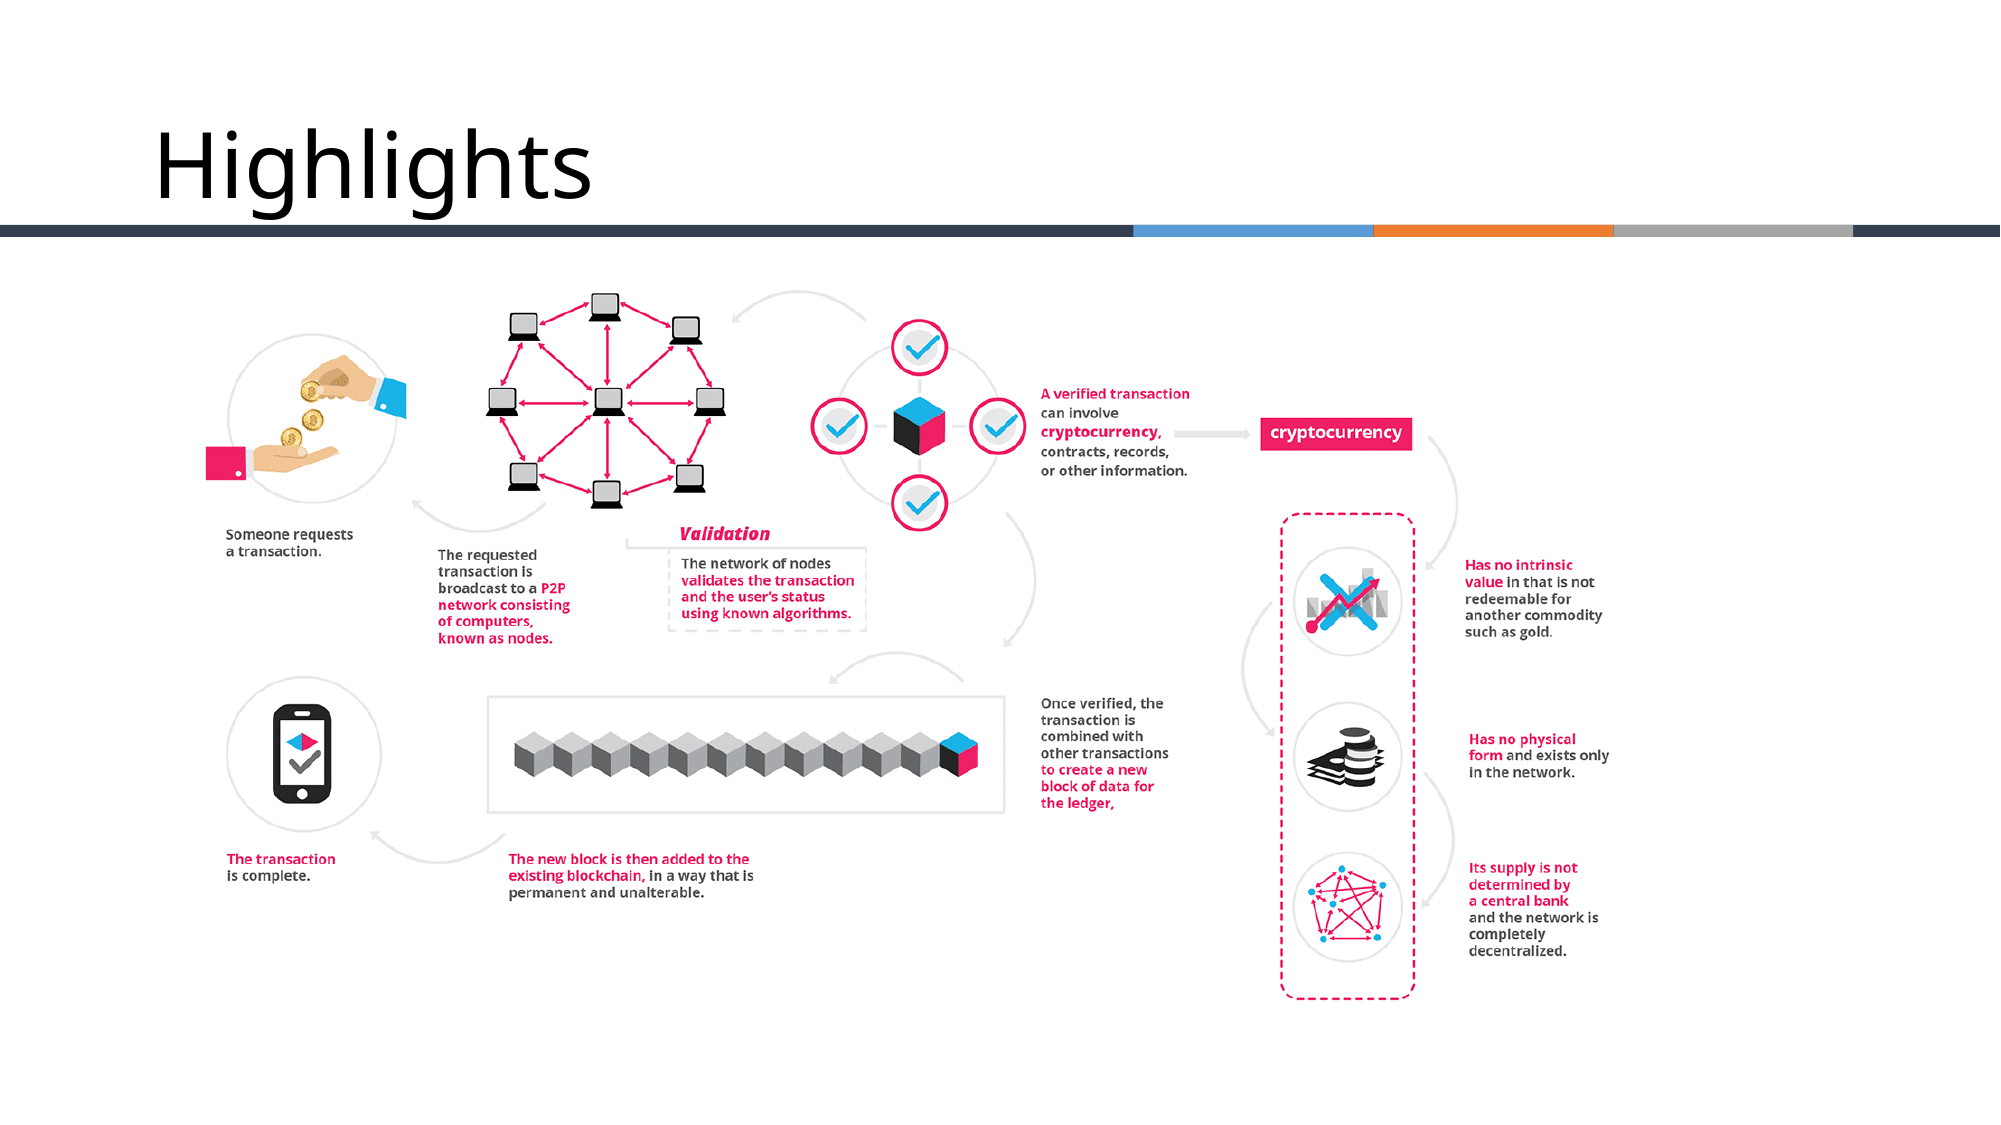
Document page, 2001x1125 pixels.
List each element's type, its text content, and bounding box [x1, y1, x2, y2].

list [189, 265, 1635, 1025]
title Highlights [137, 59, 1863, 278]
